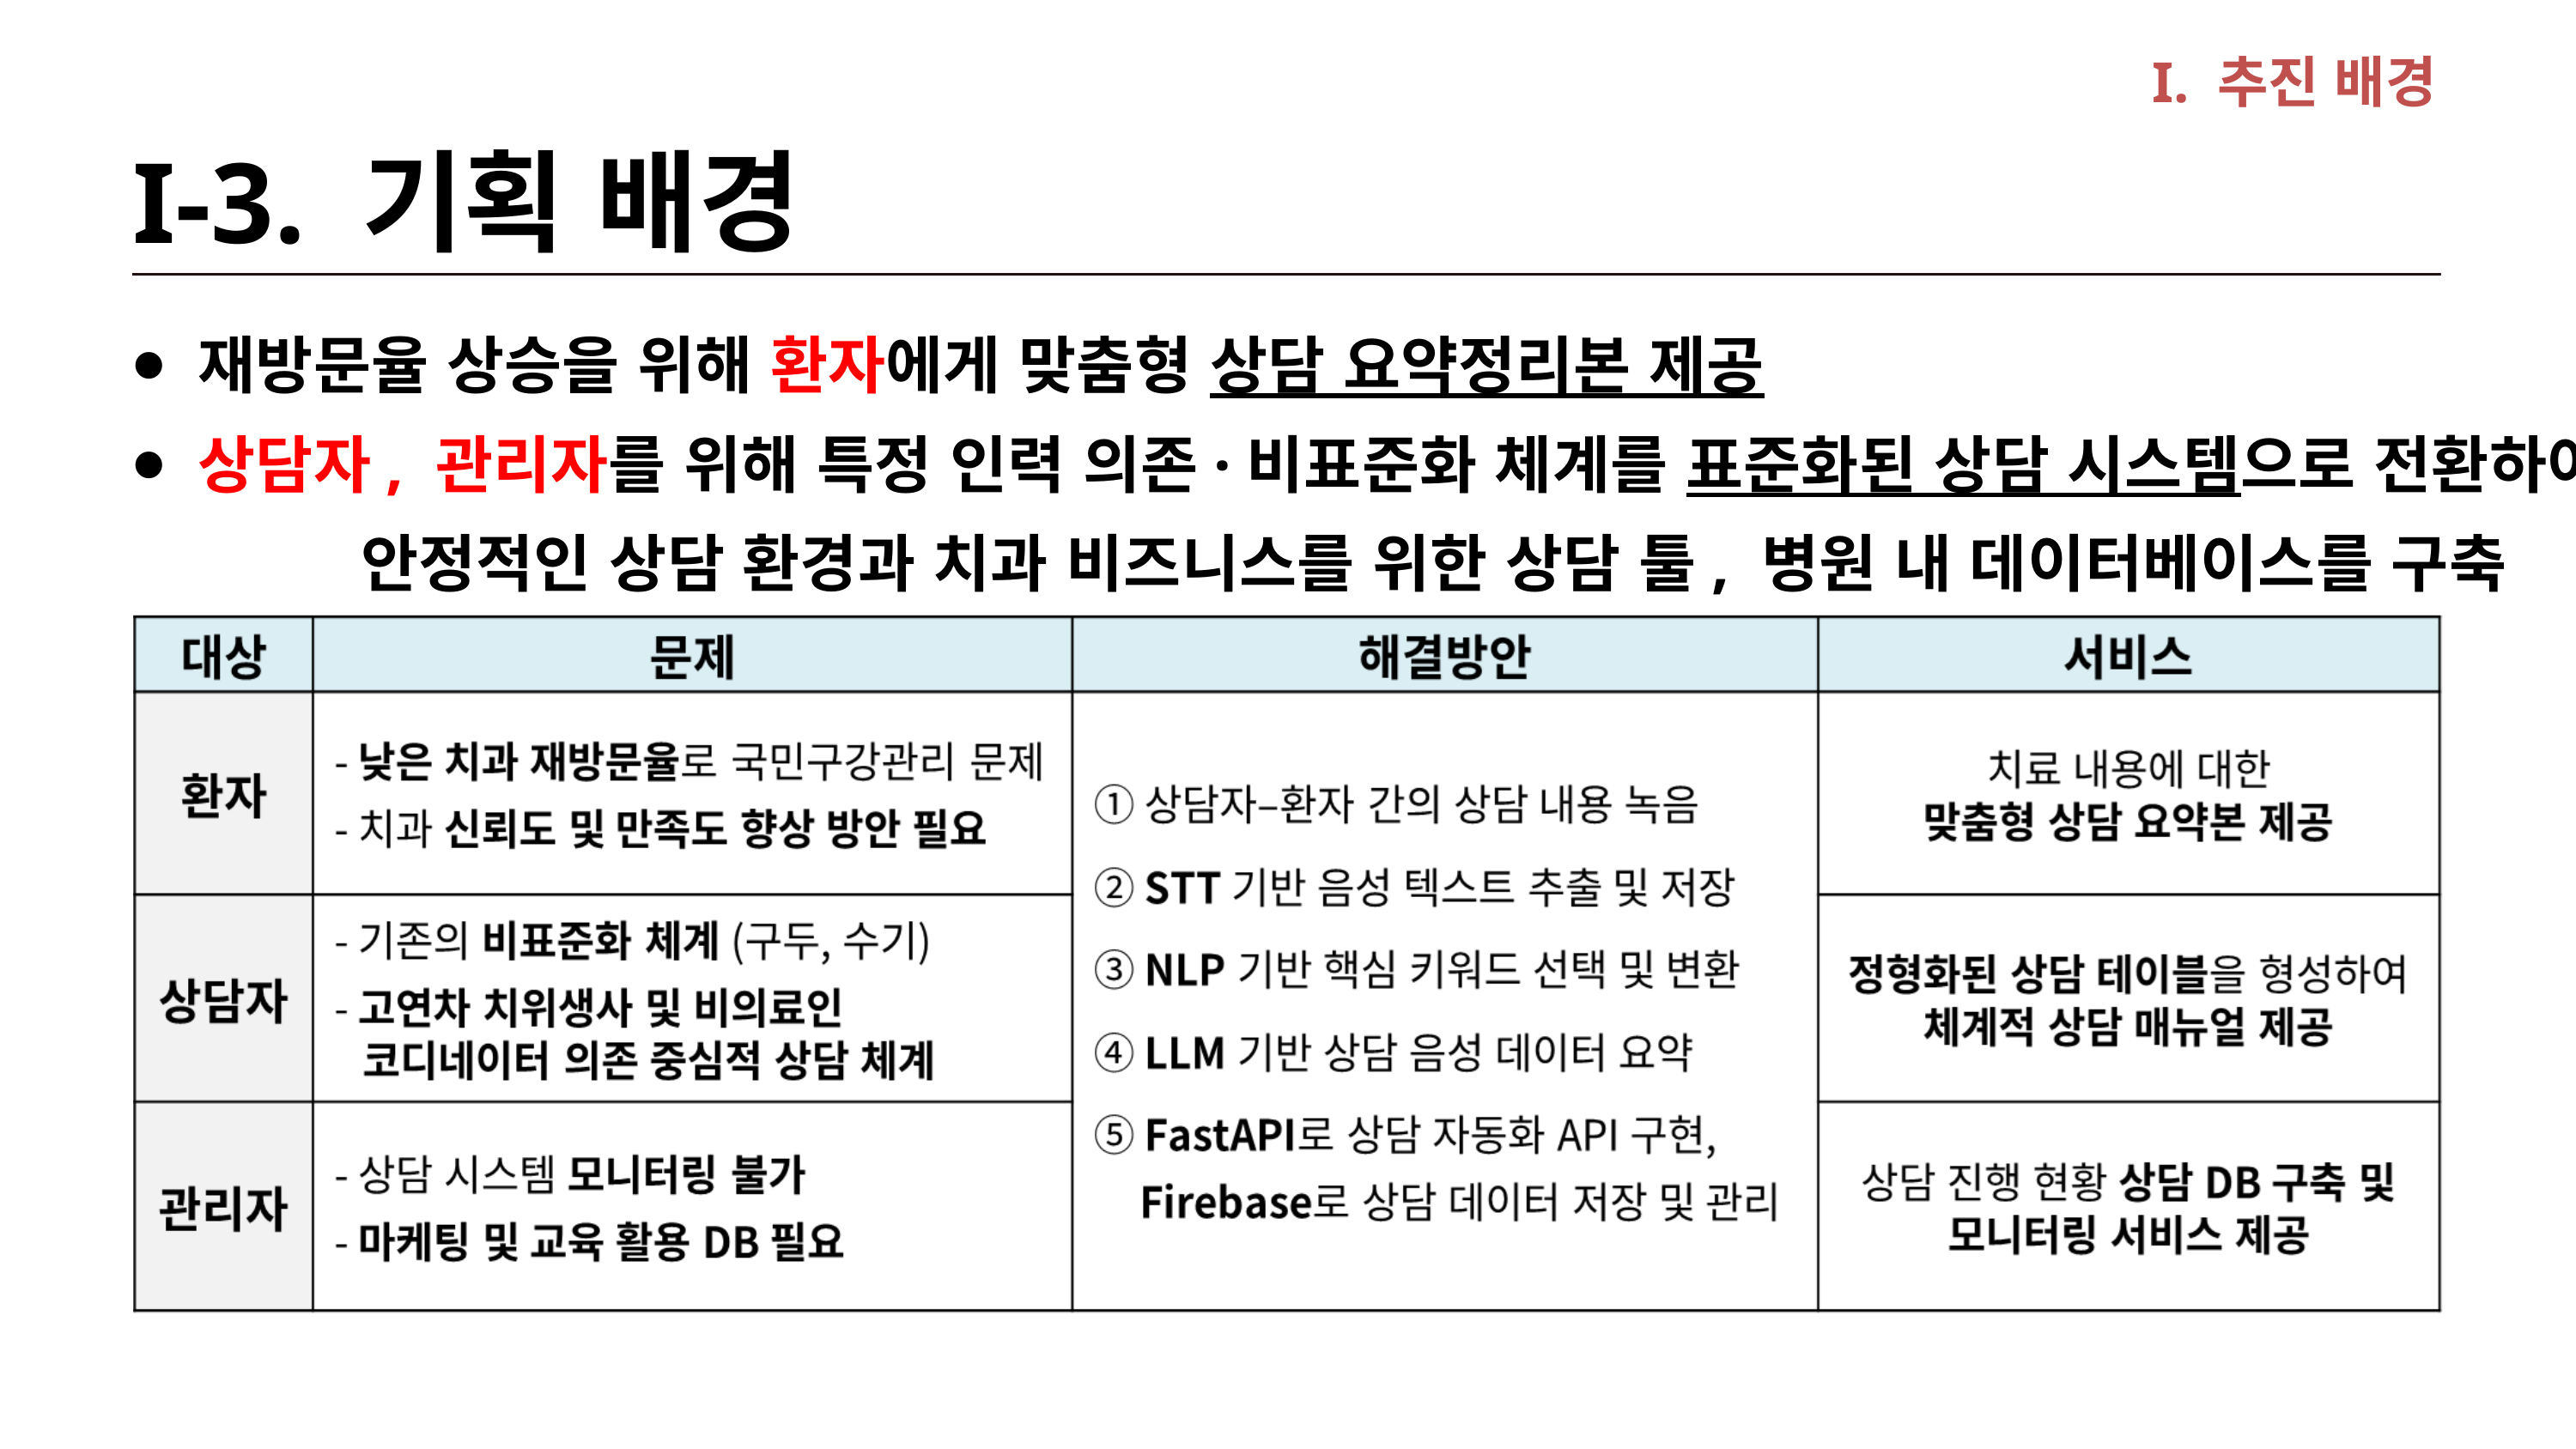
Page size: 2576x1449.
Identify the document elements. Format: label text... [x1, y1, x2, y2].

text_box I-3. 기획 배경 [132, 111, 1955, 267]
picture [132, 609, 2443, 1315]
text_box I. 추진 배경 [1649, 35, 2437, 115]
picture [131, 271, 2442, 276]
text_box ⦁ 재방문율 상승을 위해 환자에게 맞춤형 상담 요약정리본 제공 ⦁ 상담자, 관리자를 위해 특정 인력 의존·비표준화 체계를 표준화된 상담 시스템으로 전환하여 안정적인 상담 환경과 치과 비즈니스를 위한 상담 툴, 병원 내 데이터베이스를 구축 [132, 301, 2576, 492]
